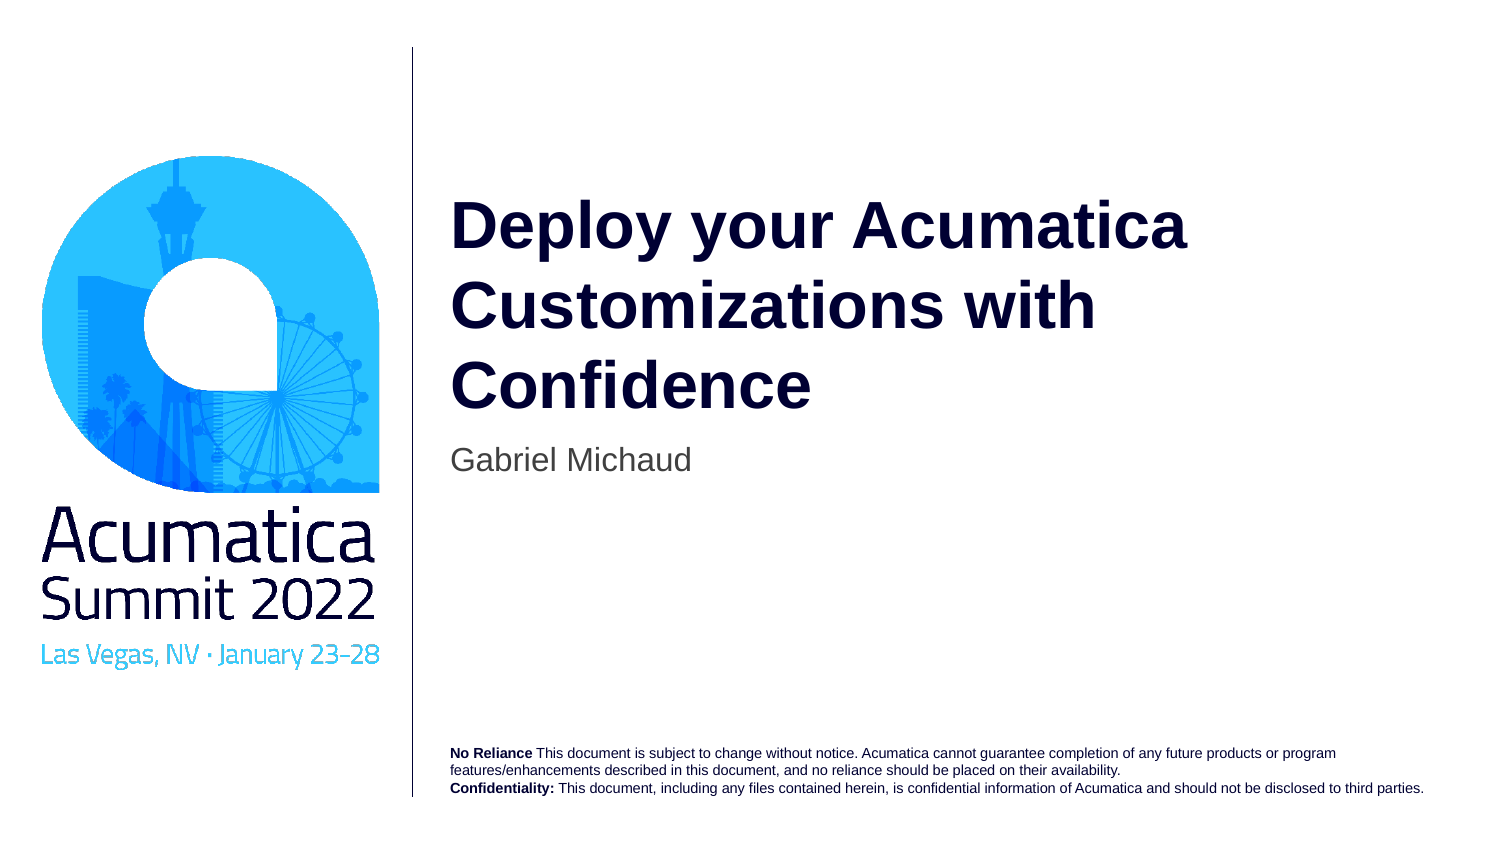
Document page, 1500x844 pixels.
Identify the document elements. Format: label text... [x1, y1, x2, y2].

picture [30, 148, 390, 677]
title Deploy your Acumatica Customizations with Confidence [450, 182, 1443, 408]
list Gabriel Michaud [450, 437, 1443, 503]
